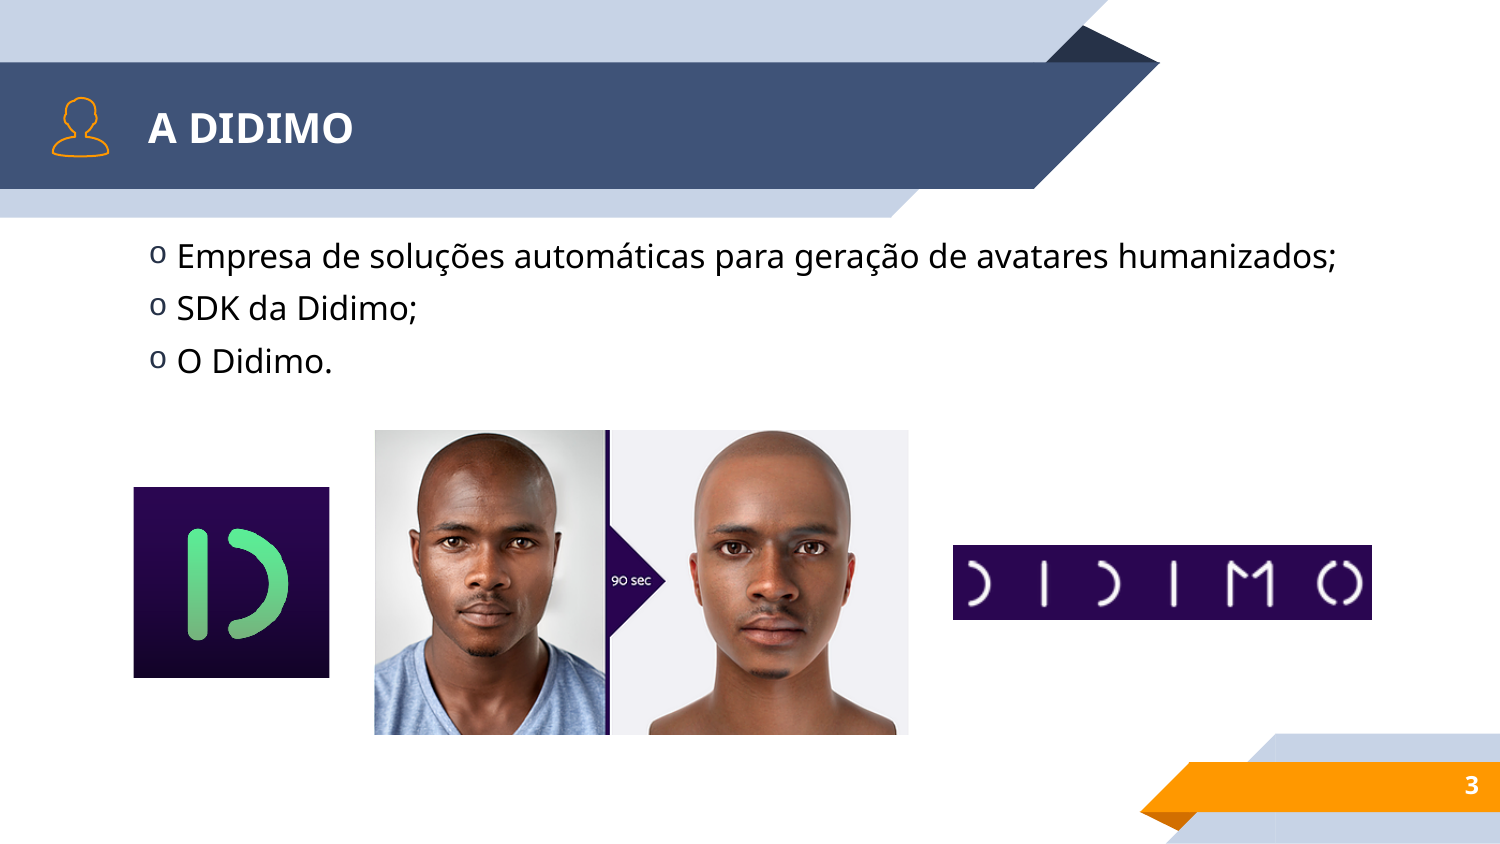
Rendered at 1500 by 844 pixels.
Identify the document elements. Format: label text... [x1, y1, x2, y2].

picture [952, 545, 1373, 620]
list Empresa de soluções automáticas para geração de avatares humanizados; SDK da Didimo; O Didimo. [133, 219, 1395, 408]
picture [133, 487, 330, 679]
title A DIDIMO [133, 64, 997, 190]
picture [373, 430, 909, 736]
slide_number 3 [1250, 760, 1494, 813]
